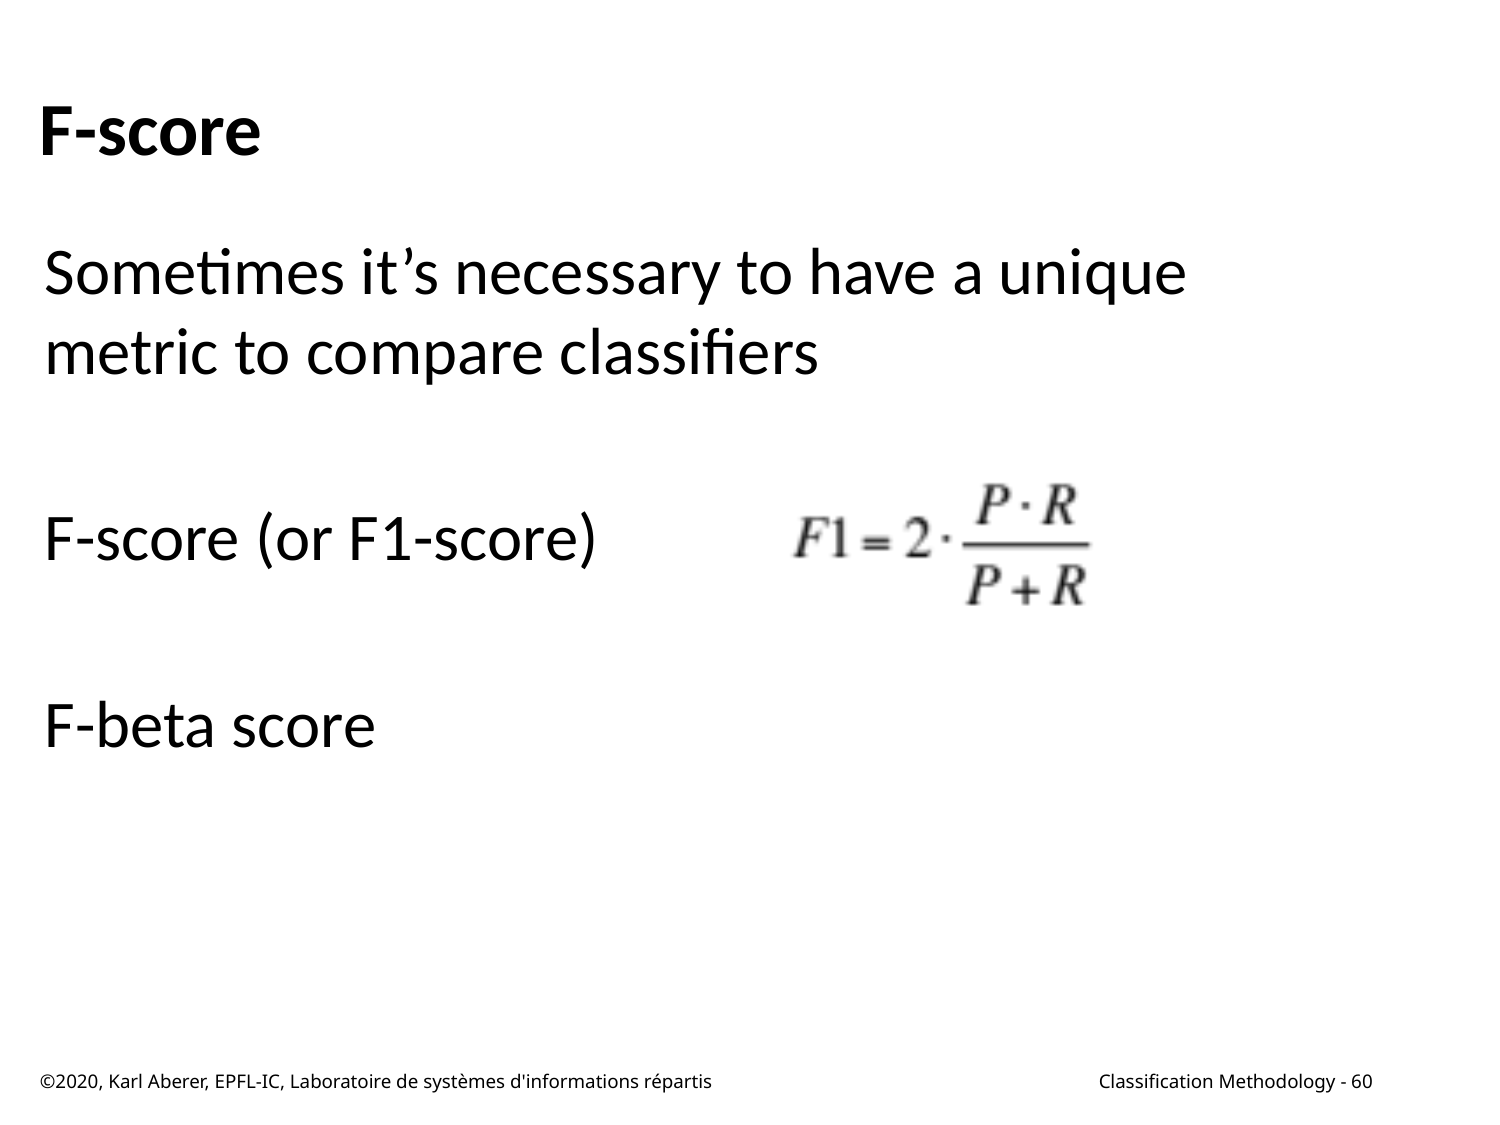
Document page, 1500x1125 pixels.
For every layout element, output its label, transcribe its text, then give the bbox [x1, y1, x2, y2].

footer ©2020, Karl Aberer, EPFL-IC, Laboratoire de systèmes d'informations répartis [24, 1062, 988, 1101]
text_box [785, 467, 1098, 610]
title F-score [24, 49, 1388, 201]
